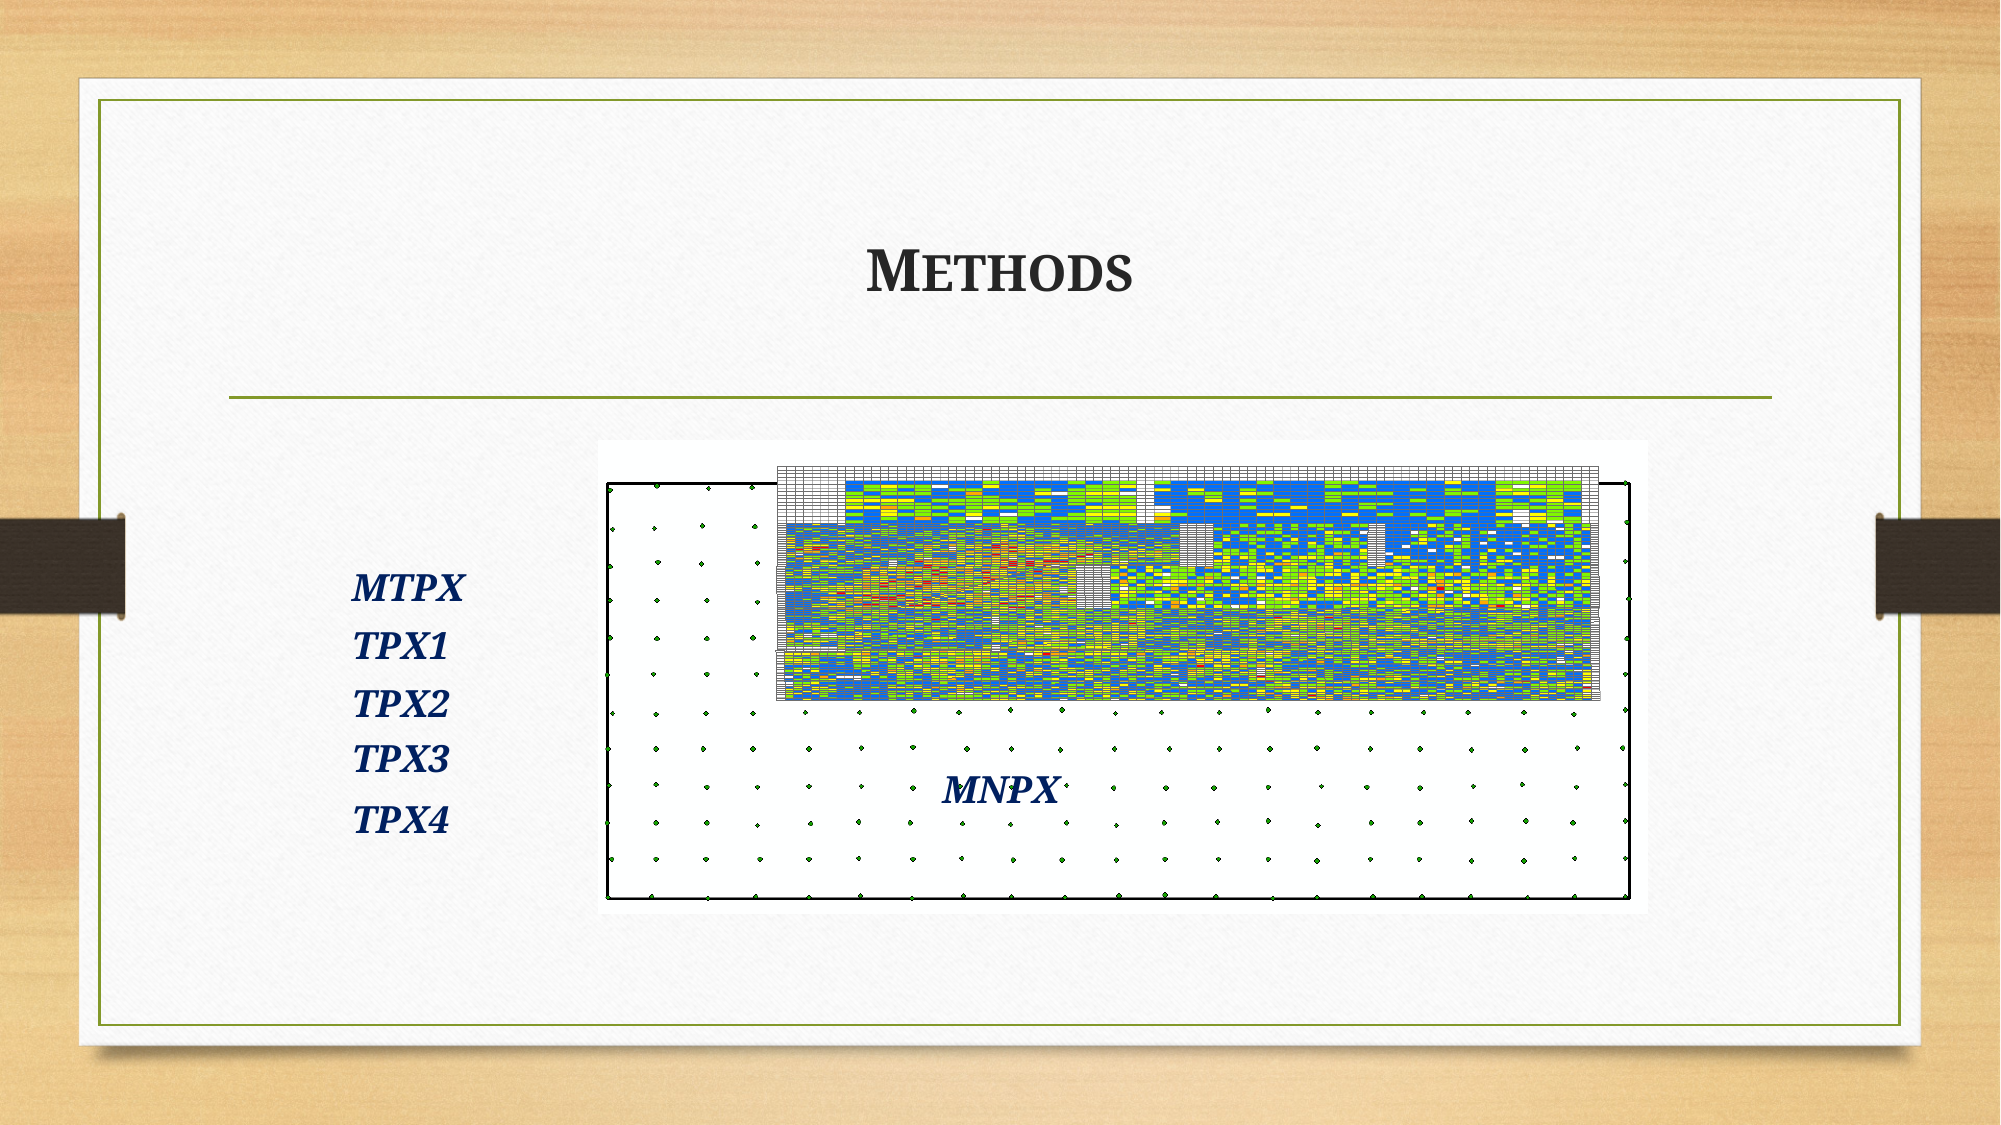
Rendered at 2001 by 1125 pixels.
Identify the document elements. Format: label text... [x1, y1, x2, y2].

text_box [336, 555, 513, 850]
title METHODS [212, 161, 1788, 375]
picture [0, 0, 2001, 1125]
